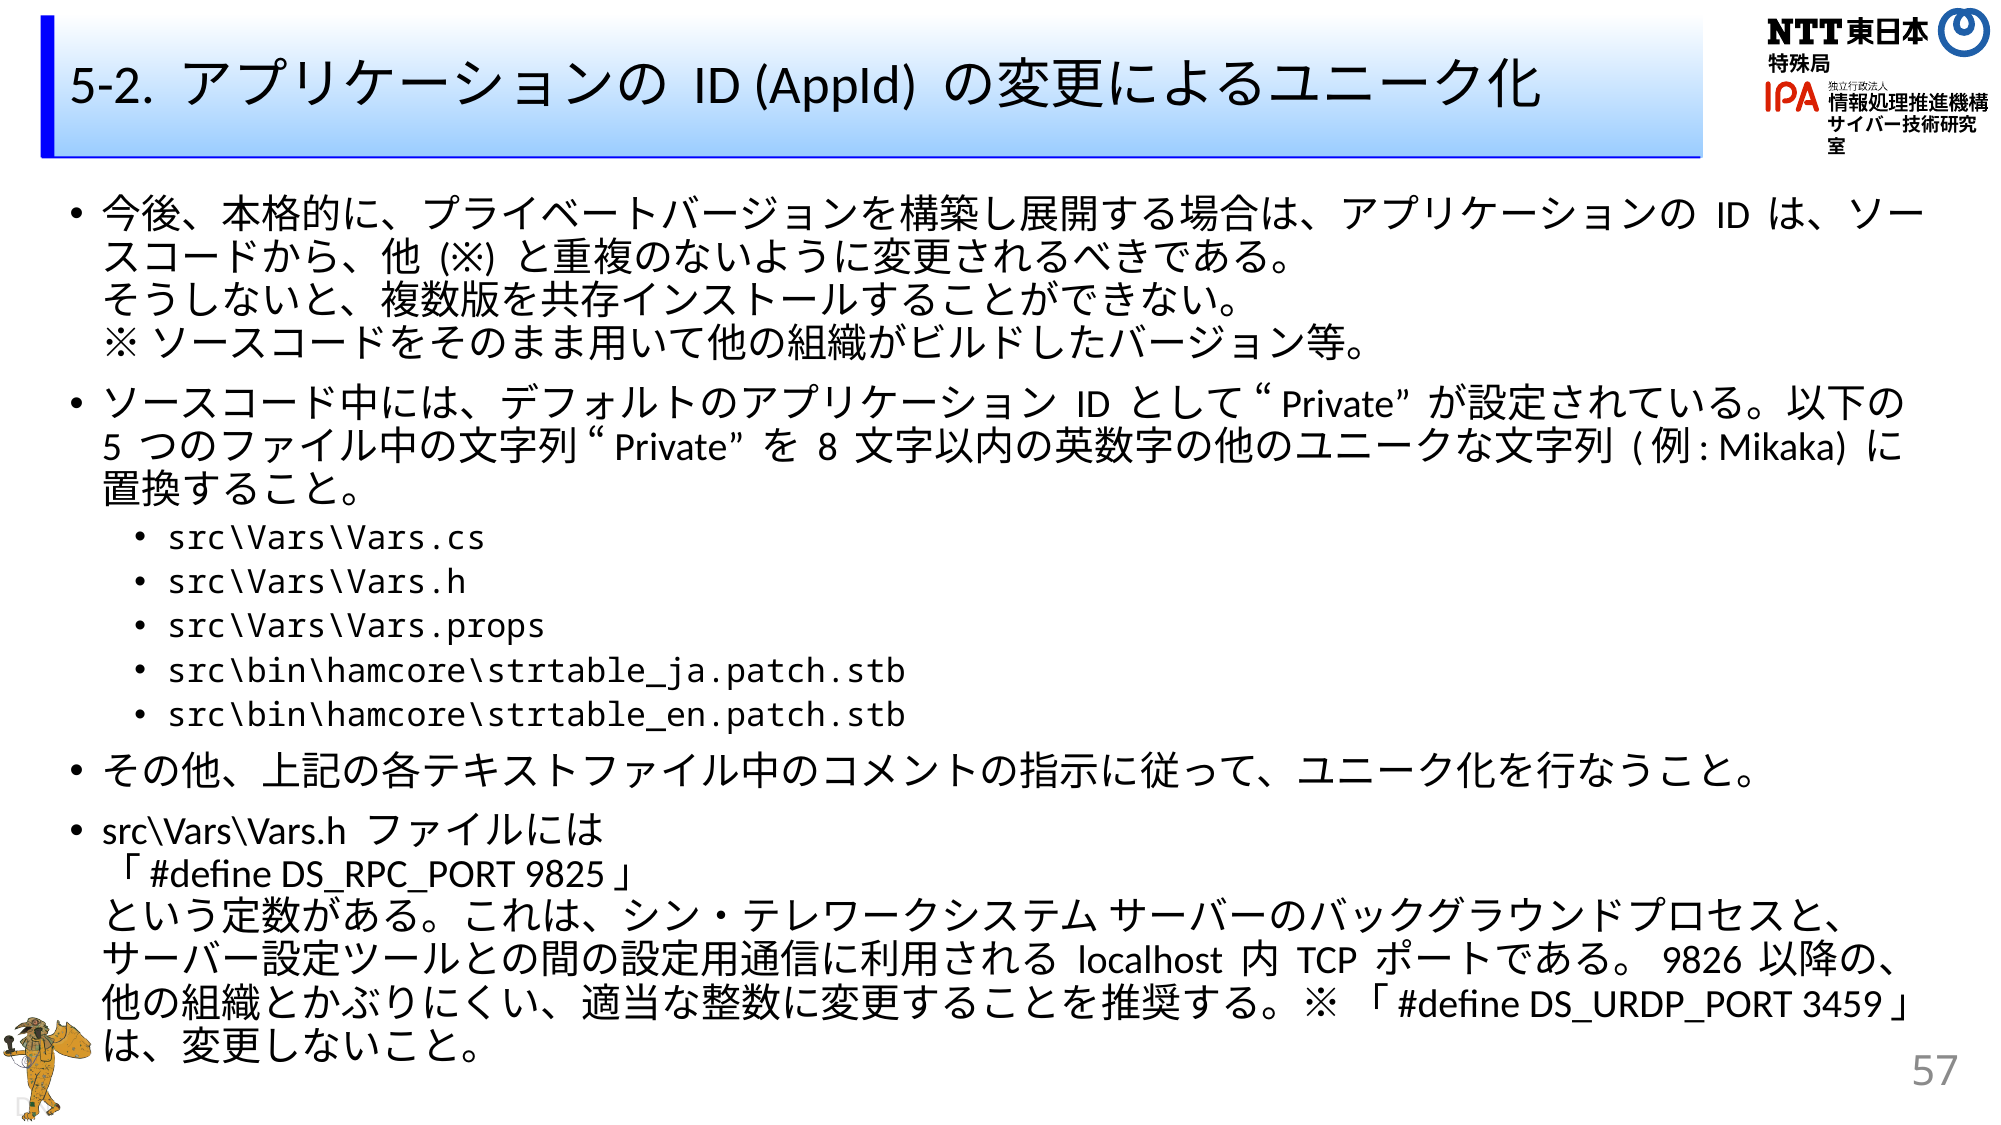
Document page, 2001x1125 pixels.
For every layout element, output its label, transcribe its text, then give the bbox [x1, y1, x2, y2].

title 5-2. アプリケーションの ID (AppId) の変更によるユニーク化 [54, 30, 1703, 143]
slide_number 57 [1412, 1042, 1975, 1103]
list 今後、本格的に、プライベートバージョンを構築し展開する場合は、アプリケーションの ID は、ソースコードから、他 (※) と重複のないように変更されるべきである。 そうしないと、複数版を共存インストールすることができない。 ※ ソースコードをそのまま用いて他の組織がビルドしたバージョン等。 ソースコード中には、デフォルトのアプリケーション ID として “Private” が設定されている。以下の 5 つのファイル中の文字列 “Private” を 8 文字以内の英数字の他のユニークな文字列 (例: Mikaka) に置換すること。 src\Vars\Vars.cs src\Vars\Vars.h src\Vars\Vars.props src\bin\hamcore\strtable_ja.patch.stb src\bin\hamcore\strtable_en.patch.stb その他、上記の各テキストファイル中のコメントの指示に従って、ユニーク化を行なうこと。 src\Vars\Vars.h ファイルには 「#define DS_RPC_PORT 9825」 という定数がある。これは、シン・テレワークシステム サーバーのバックグラウンドプロセスと、サーバー設定ツールとの間の設定用通信に利用される localhost 内 TCP ポートである。9826 以降の、他の組織とかぶりにくい、適当な整数に変更することを推奨する。※ 「#define DS_URDP_PORT 3459」 は、変更しないこと。 [54, 186, 1949, 1085]
